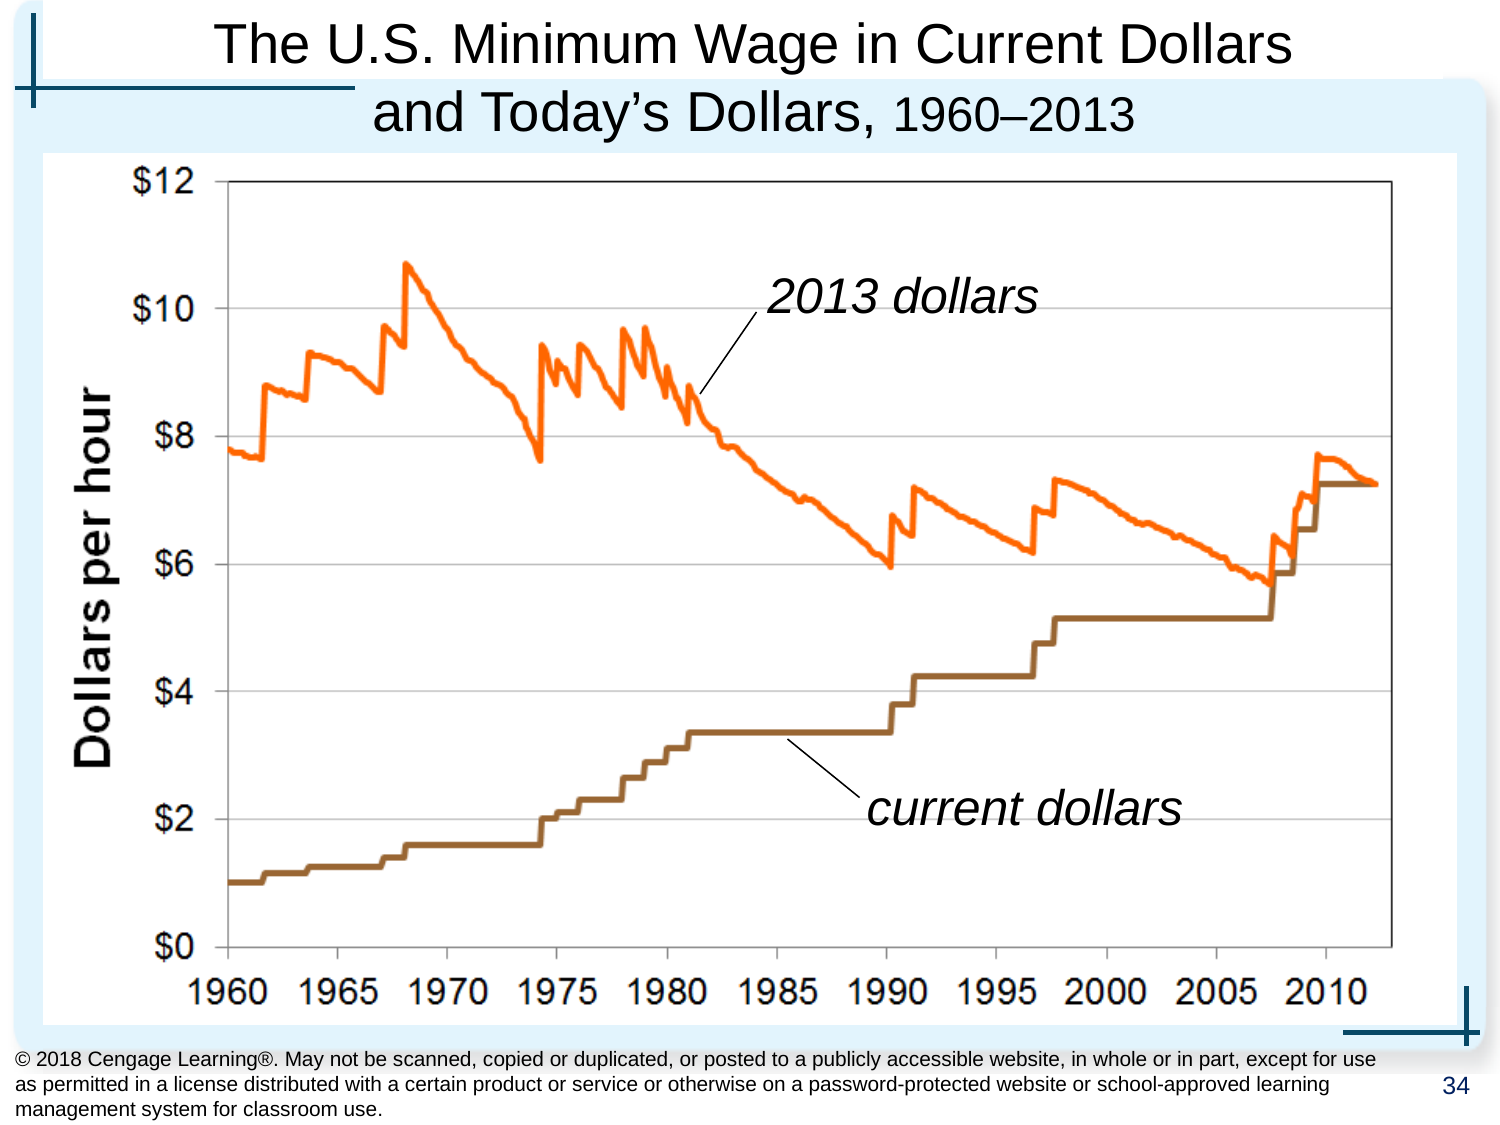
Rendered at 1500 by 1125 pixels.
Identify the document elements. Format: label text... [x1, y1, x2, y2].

footer © 2018 Cengage Learning®. May not be scanned, copied or duplicated, or posted to a publicly accessible website, in whole or in part, except for use as permitted in a license distributed with a certain product or service or otherwise on a password-protected website or school-approved learning management system for classroom use. [0, 1040, 1414, 1125]
title The U.S. Minimum Wage in Current Dollars and Today’s Dollars, 1960–2013 [34, 0, 1474, 150]
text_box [43, 152, 1457, 1026]
slide_number 34 [1412, 1060, 1500, 1125]
picture [0, 0, 1500, 1061]
